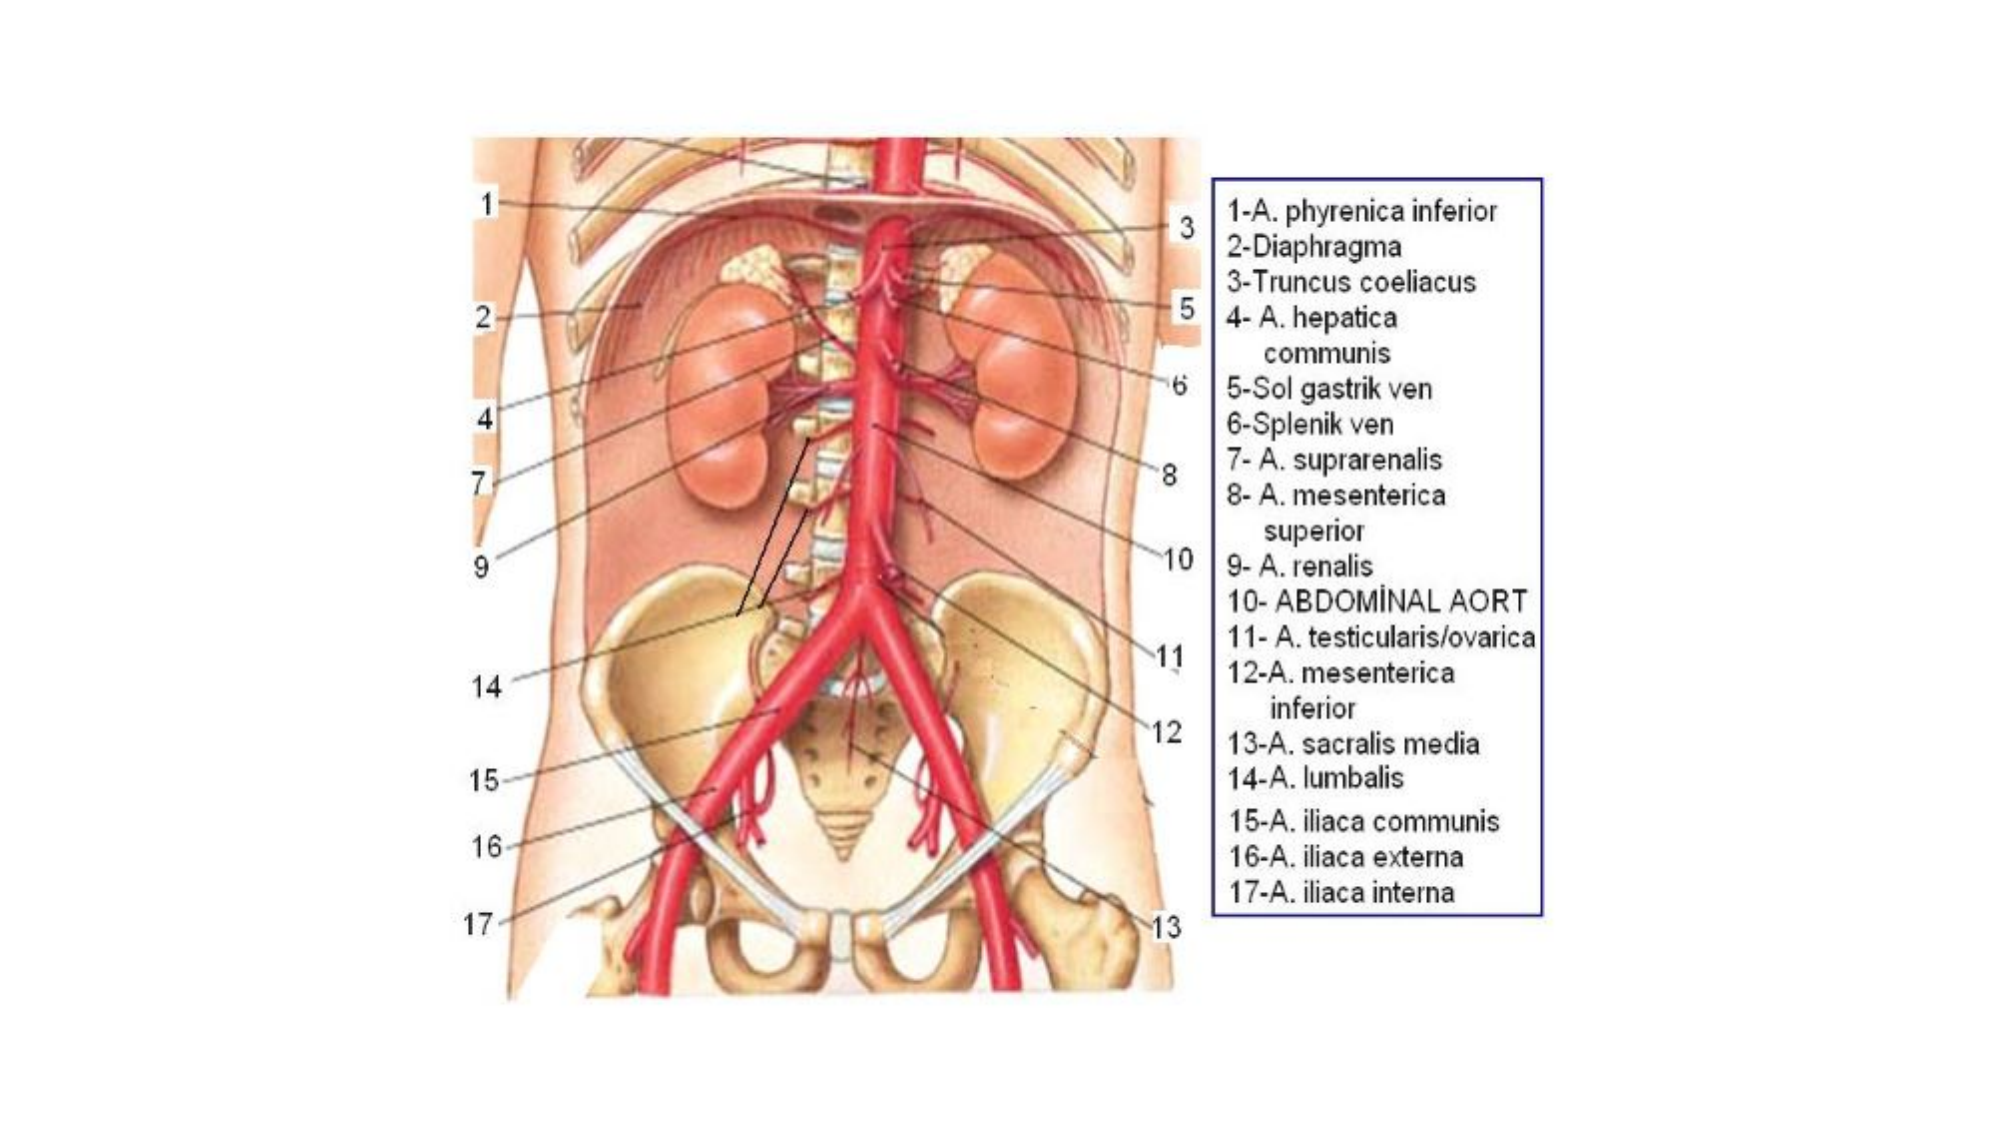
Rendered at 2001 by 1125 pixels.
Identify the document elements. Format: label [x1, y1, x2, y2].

picture [434, 110, 1566, 1015]
